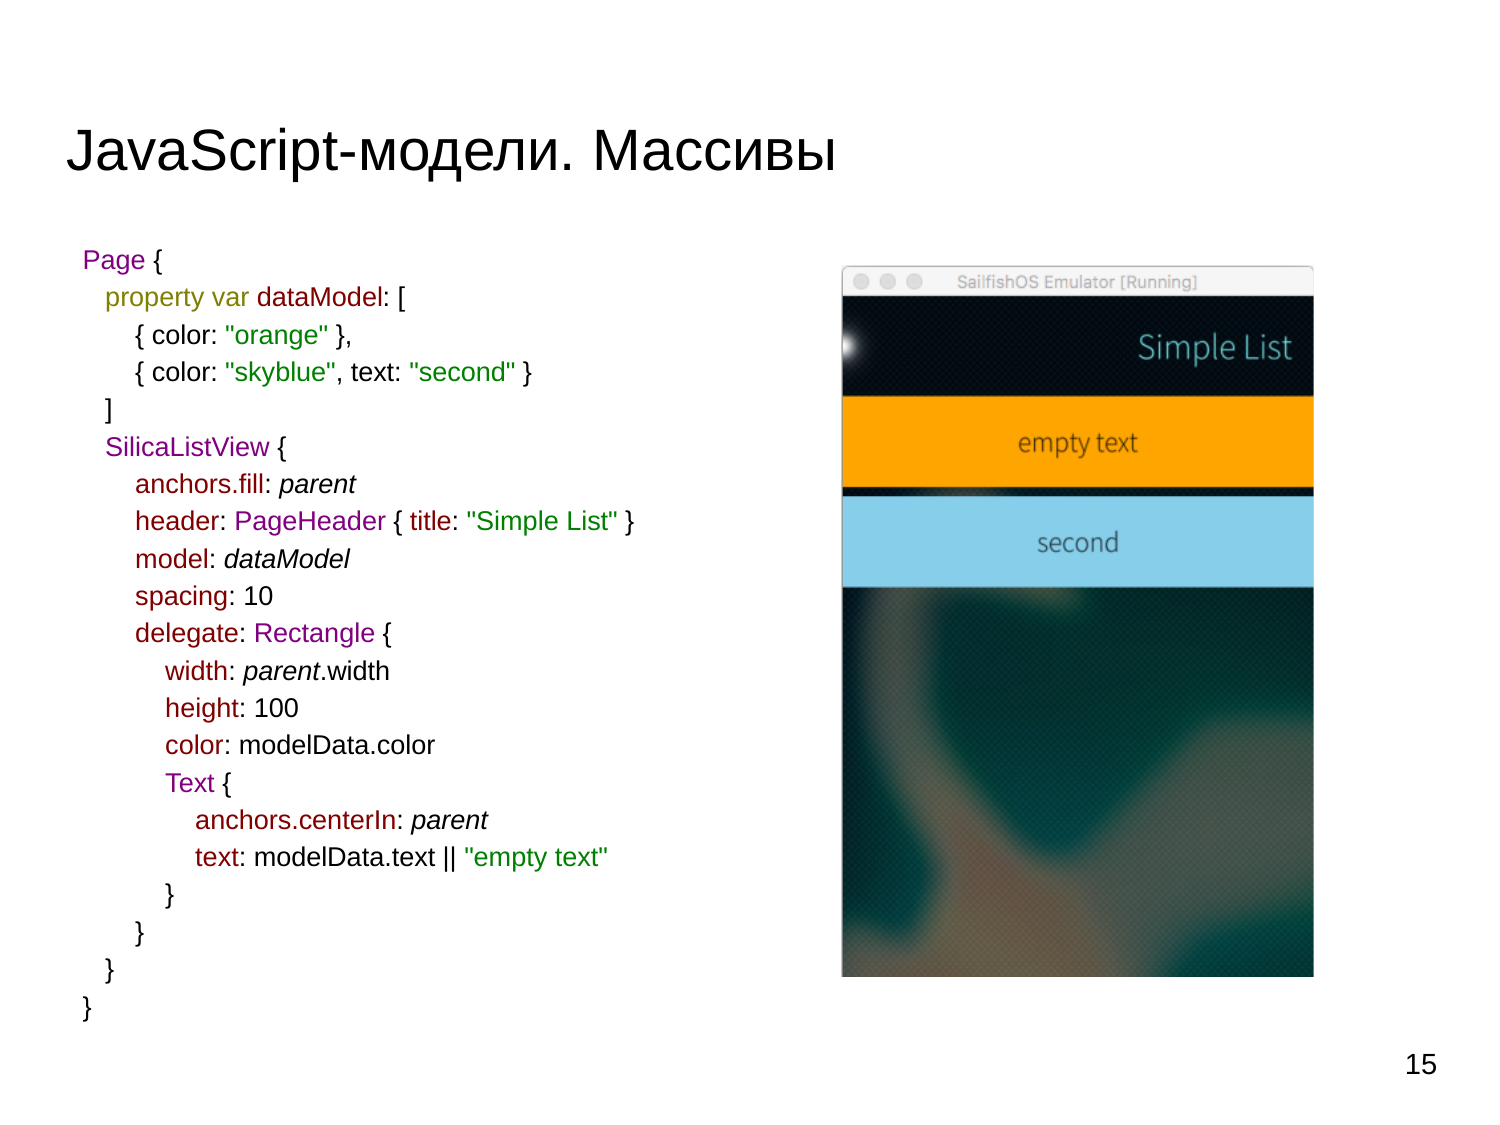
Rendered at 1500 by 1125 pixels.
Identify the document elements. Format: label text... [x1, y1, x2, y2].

title JavaScript-модели. Массивы [51, 97, 1449, 223]
slide_number 15 [1389, 1019, 1480, 1106]
picture [840, 265, 1314, 978]
list Page { property var dataModel: [ { color: "orange" }, { color: "skyblue", text: "second" } ] SilicaListView { anchors.fill: parent header: PageHeader { title: "Simple List" } model: dataModel spacing: 10 delegate: Rectangle { width: parent.width height: 100 color: modelData.color Text { anchors.centerIn: parent text: modelData.text || "empty text" } } } } [67, 222, 722, 1020]
